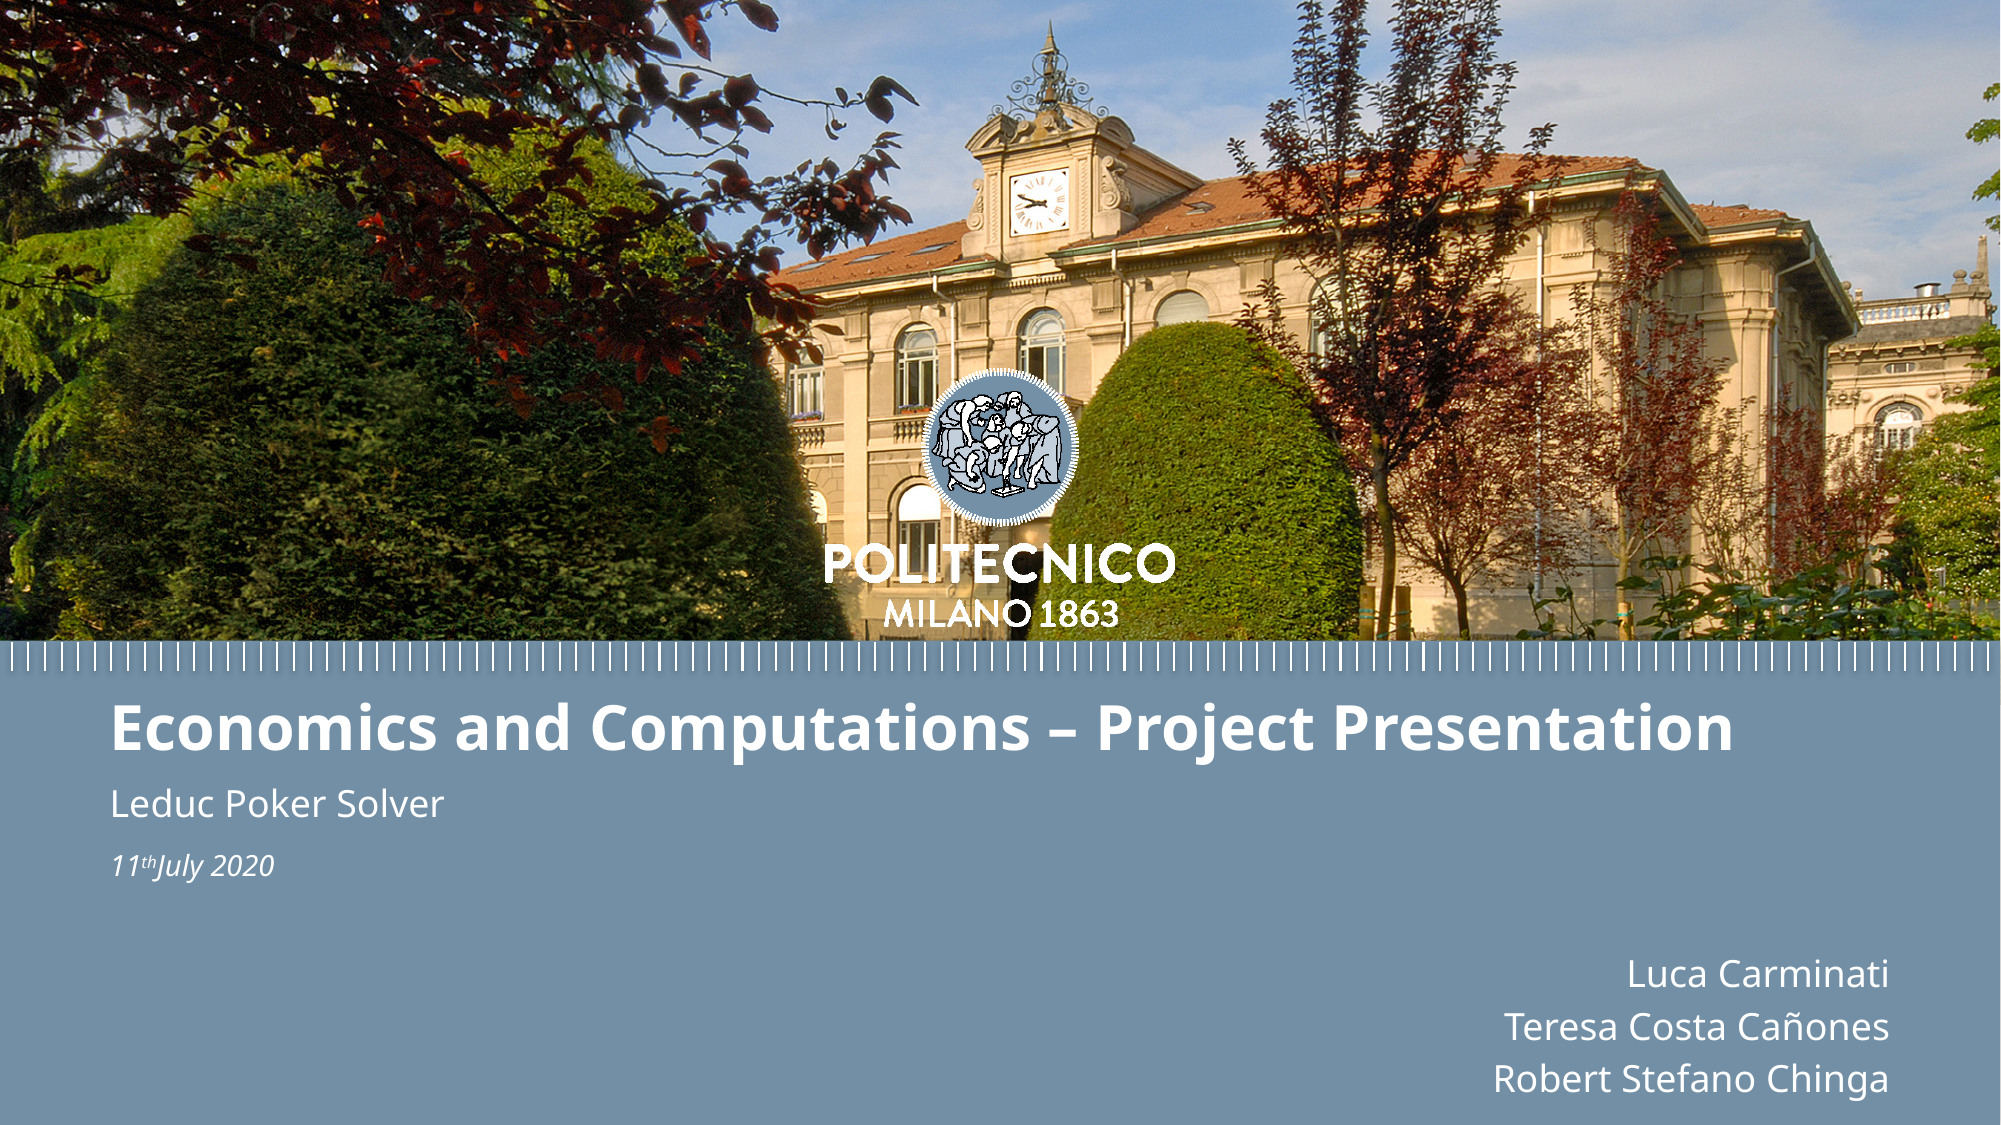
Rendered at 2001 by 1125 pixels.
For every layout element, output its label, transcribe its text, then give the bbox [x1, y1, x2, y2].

subtitle Leduc Poker Solver [94, 772, 1906, 843]
list 11thJuly 2020 [94, 844, 1906, 886]
picture [0, 0, 2001, 705]
list Luca Carminati Teresa Costa Cañones Robert Stefano Chinga [1423, 917, 1906, 1108]
title Economics and Computations – Project Presentation [94, 680, 1906, 770]
